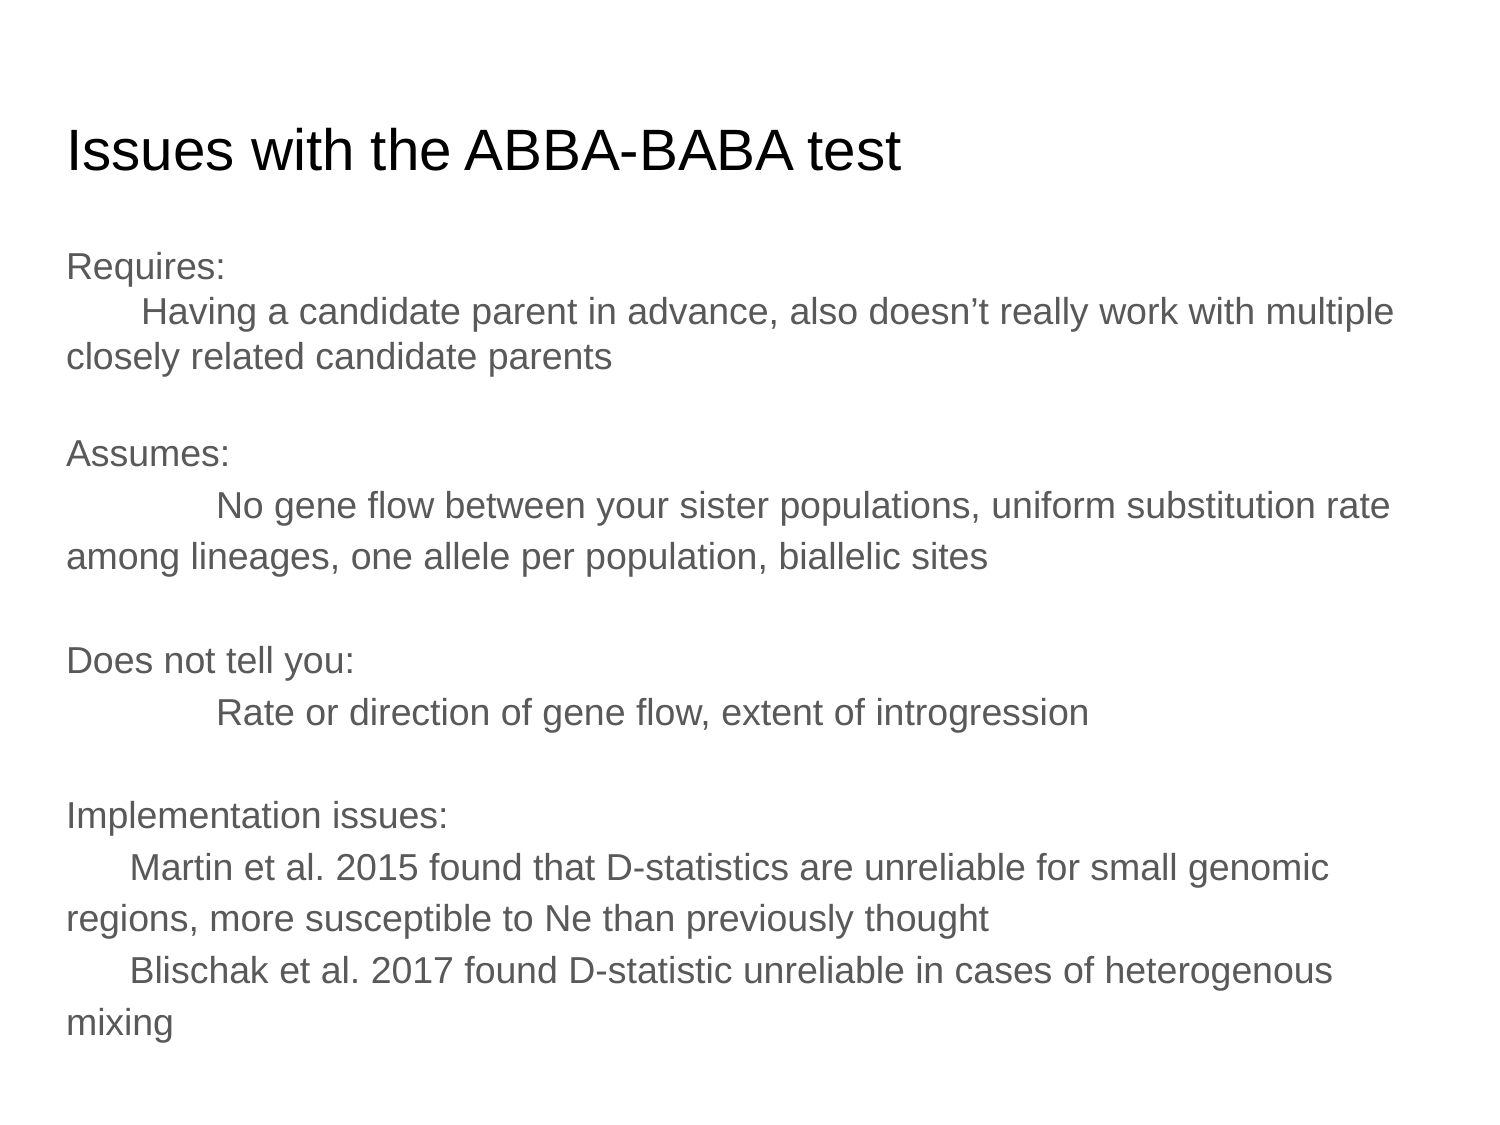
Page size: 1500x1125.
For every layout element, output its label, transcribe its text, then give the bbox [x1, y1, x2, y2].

title Issues with the ABBA-BABA test [51, 97, 1449, 223]
list Requires: Having a candidate parent in advance, also doesn’t really work with multiple closely related candidate parents Assumes: No gene flow between your sister populations, uniform substitution rate among lineages, one allele per population, biallelic sites Does not tell you: Rate or direction of gene flow, extent of introgression Implementation issues: Martin et al. 2015 found that D-statistics are unreliable for small genomic regions, more susceptible to Ne than previously thought Blischak et al. 2017 found D-statistic unreliable in cases of heterogenous mixing [51, 227, 1449, 1100]
